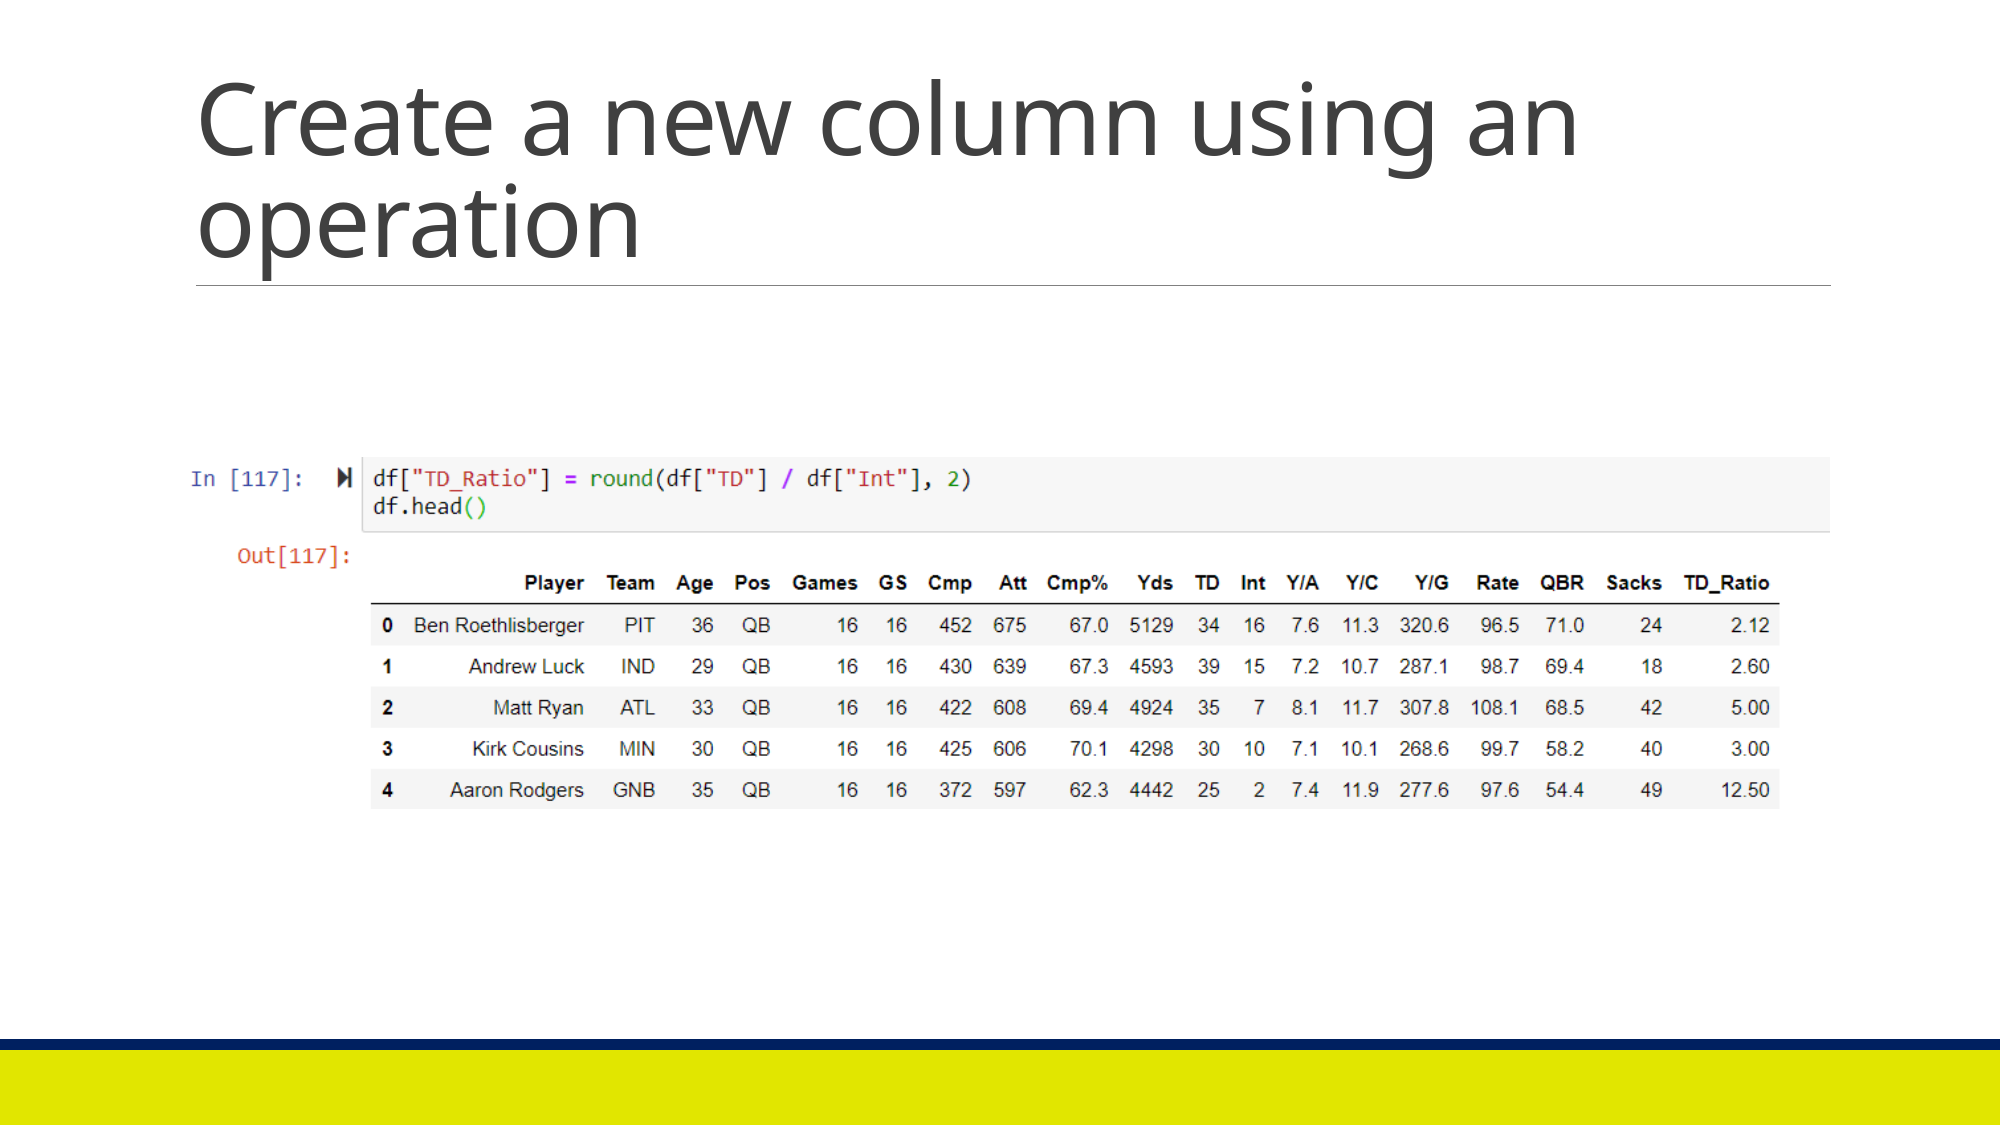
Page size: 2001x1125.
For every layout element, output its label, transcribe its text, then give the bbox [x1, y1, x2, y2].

title Create a new column using an operation [180, 47, 1830, 285]
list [179, 456, 1831, 809]
